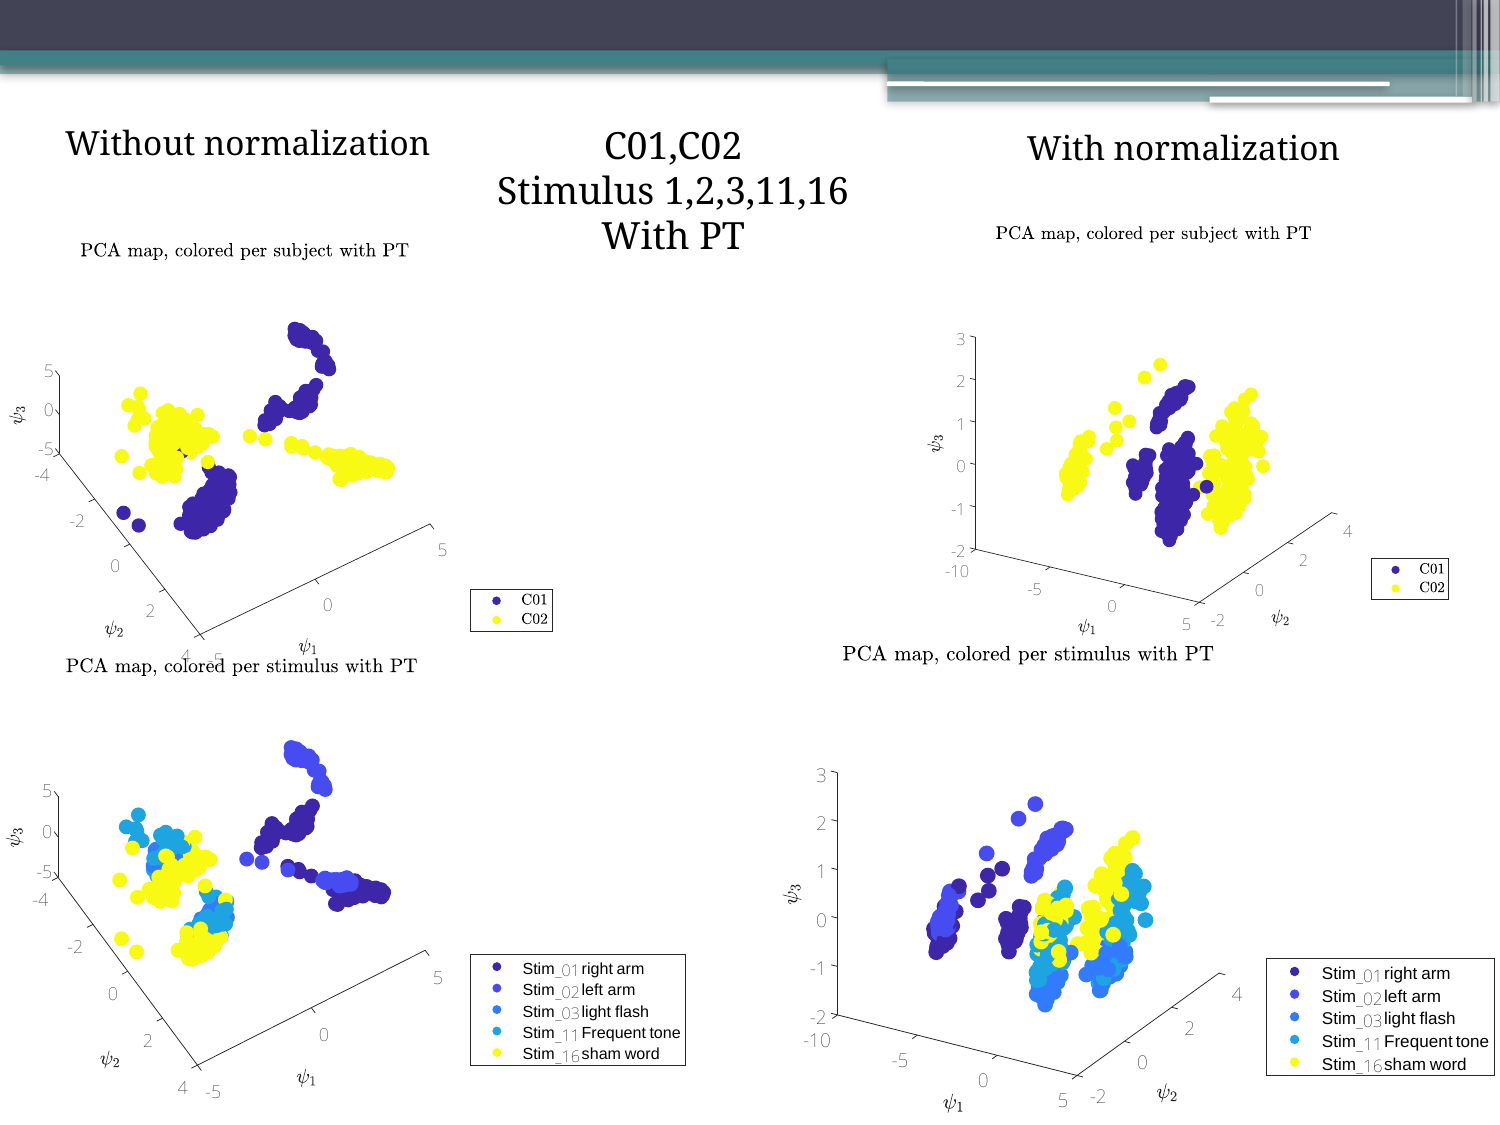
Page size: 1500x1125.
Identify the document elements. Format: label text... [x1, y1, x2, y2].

text_box With normalization [977, 120, 1391, 175]
picture [0, 231, 730, 1117]
text_box Without normalization [41, 115, 455, 170]
picture [773, 214, 1500, 1125]
text_box C01,C02 Stimulus 1,2,3,11,16 With PT [478, 115, 869, 265]
